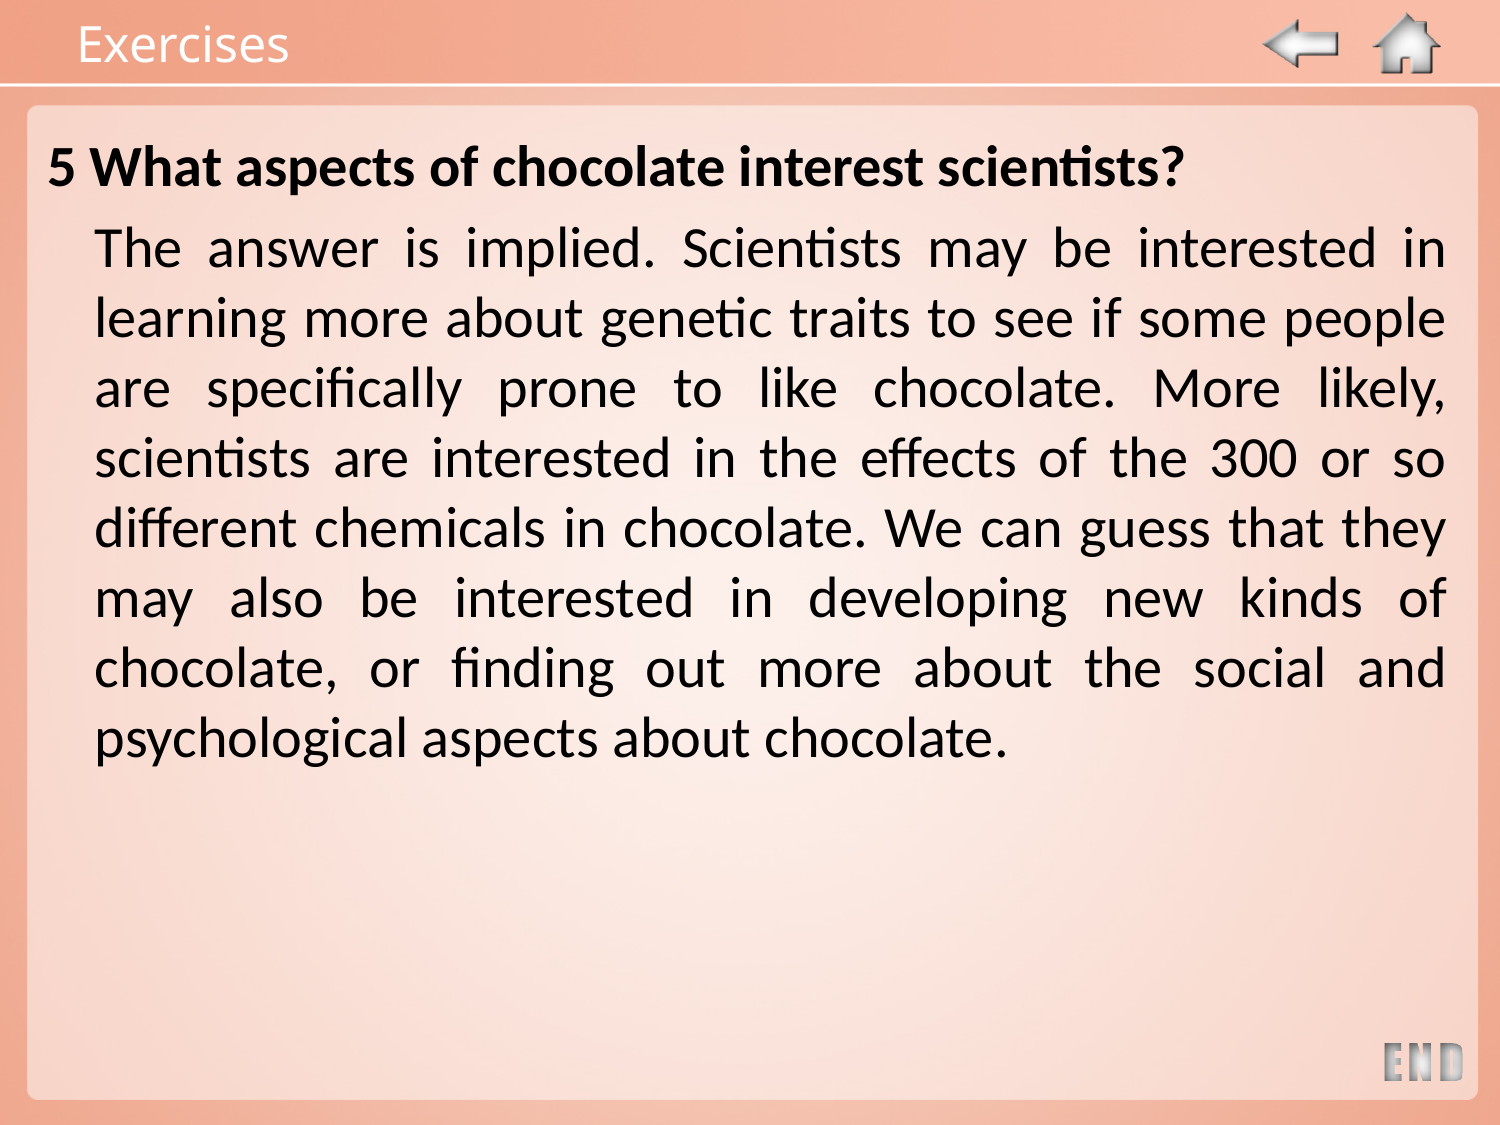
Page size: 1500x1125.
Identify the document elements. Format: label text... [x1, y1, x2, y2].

picture [0, 0, 1500, 1125]
text_box The answer is implied. Scientists may be interested in learning more about genetic traits to see if some people are specifically prone to like chocolate. More likely, scientists are interested in the effects of the 300 or so different chemicals in chocolate. We can guess that they may also be interested in developing new kinds of chocolate, or finding out more about the social and psychological aspects about chocolate. [80, 201, 1463, 847]
list 5 What aspects of chocolate interest scientists? [31, 113, 1477, 274]
text_box Exercises [61, 5, 306, 80]
